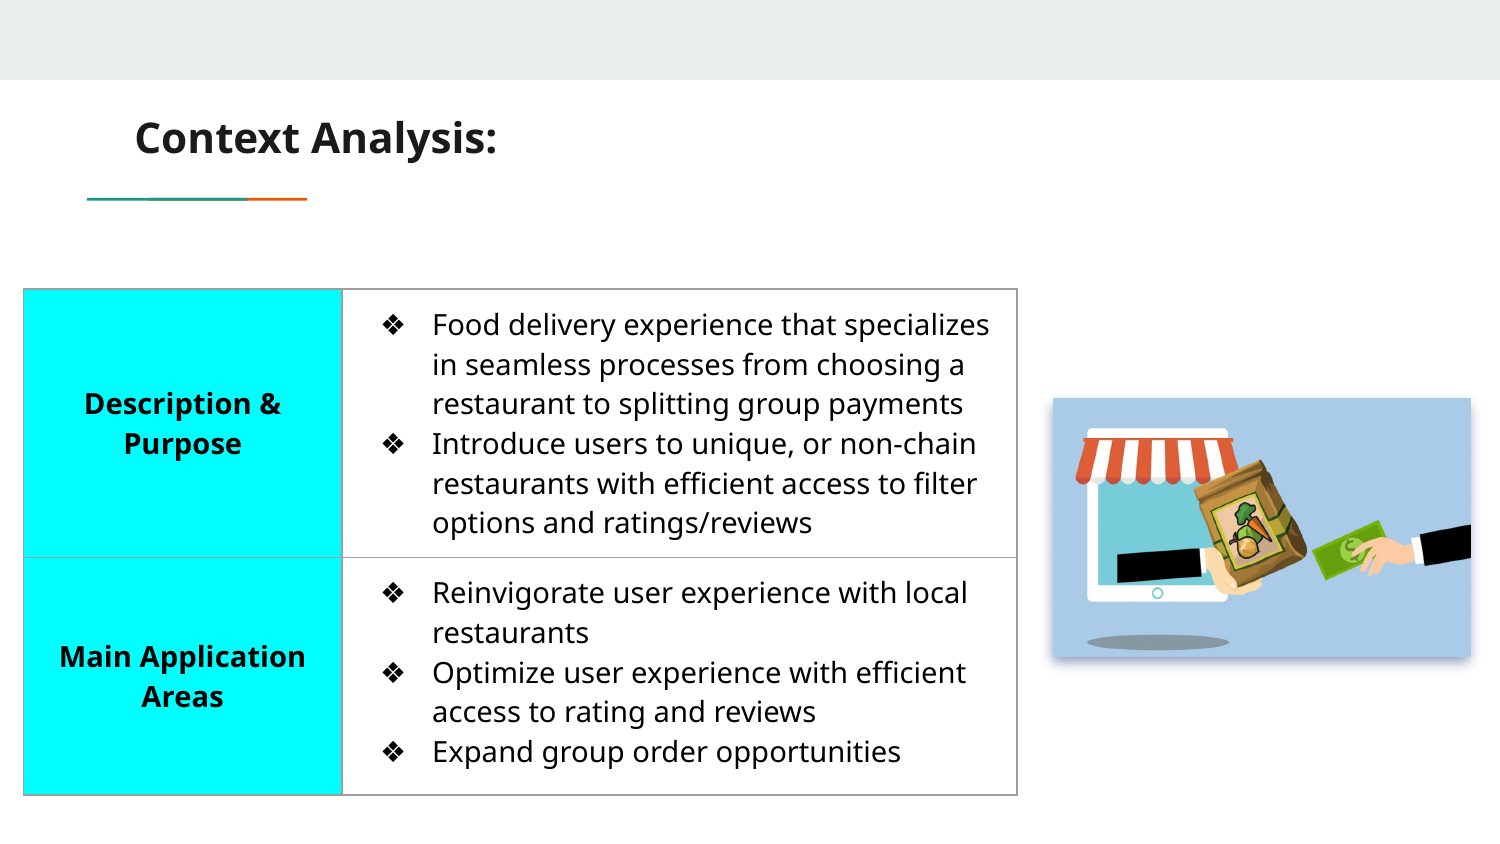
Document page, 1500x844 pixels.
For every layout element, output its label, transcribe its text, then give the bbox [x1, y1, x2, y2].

table_header Description & Purpose [24, 290, 341, 557]
table_cell Main Application Areas [24, 558, 341, 794]
picture [1053, 398, 1471, 658]
table_cell Reinvigorate user experience with local restaurants Optimize user experience with efficient access to rating and reviews Expand group order opportunities [343, 558, 1016, 794]
title Context Analysis: [119, 93, 1381, 182]
table_header Food delivery experience that specializes in seamless processes from choosing a restaurant to splitting group payments Introduce users to unique, or non-chain restaurants with efficient access to filter options and ratings/reviews [343, 290, 1016, 557]
